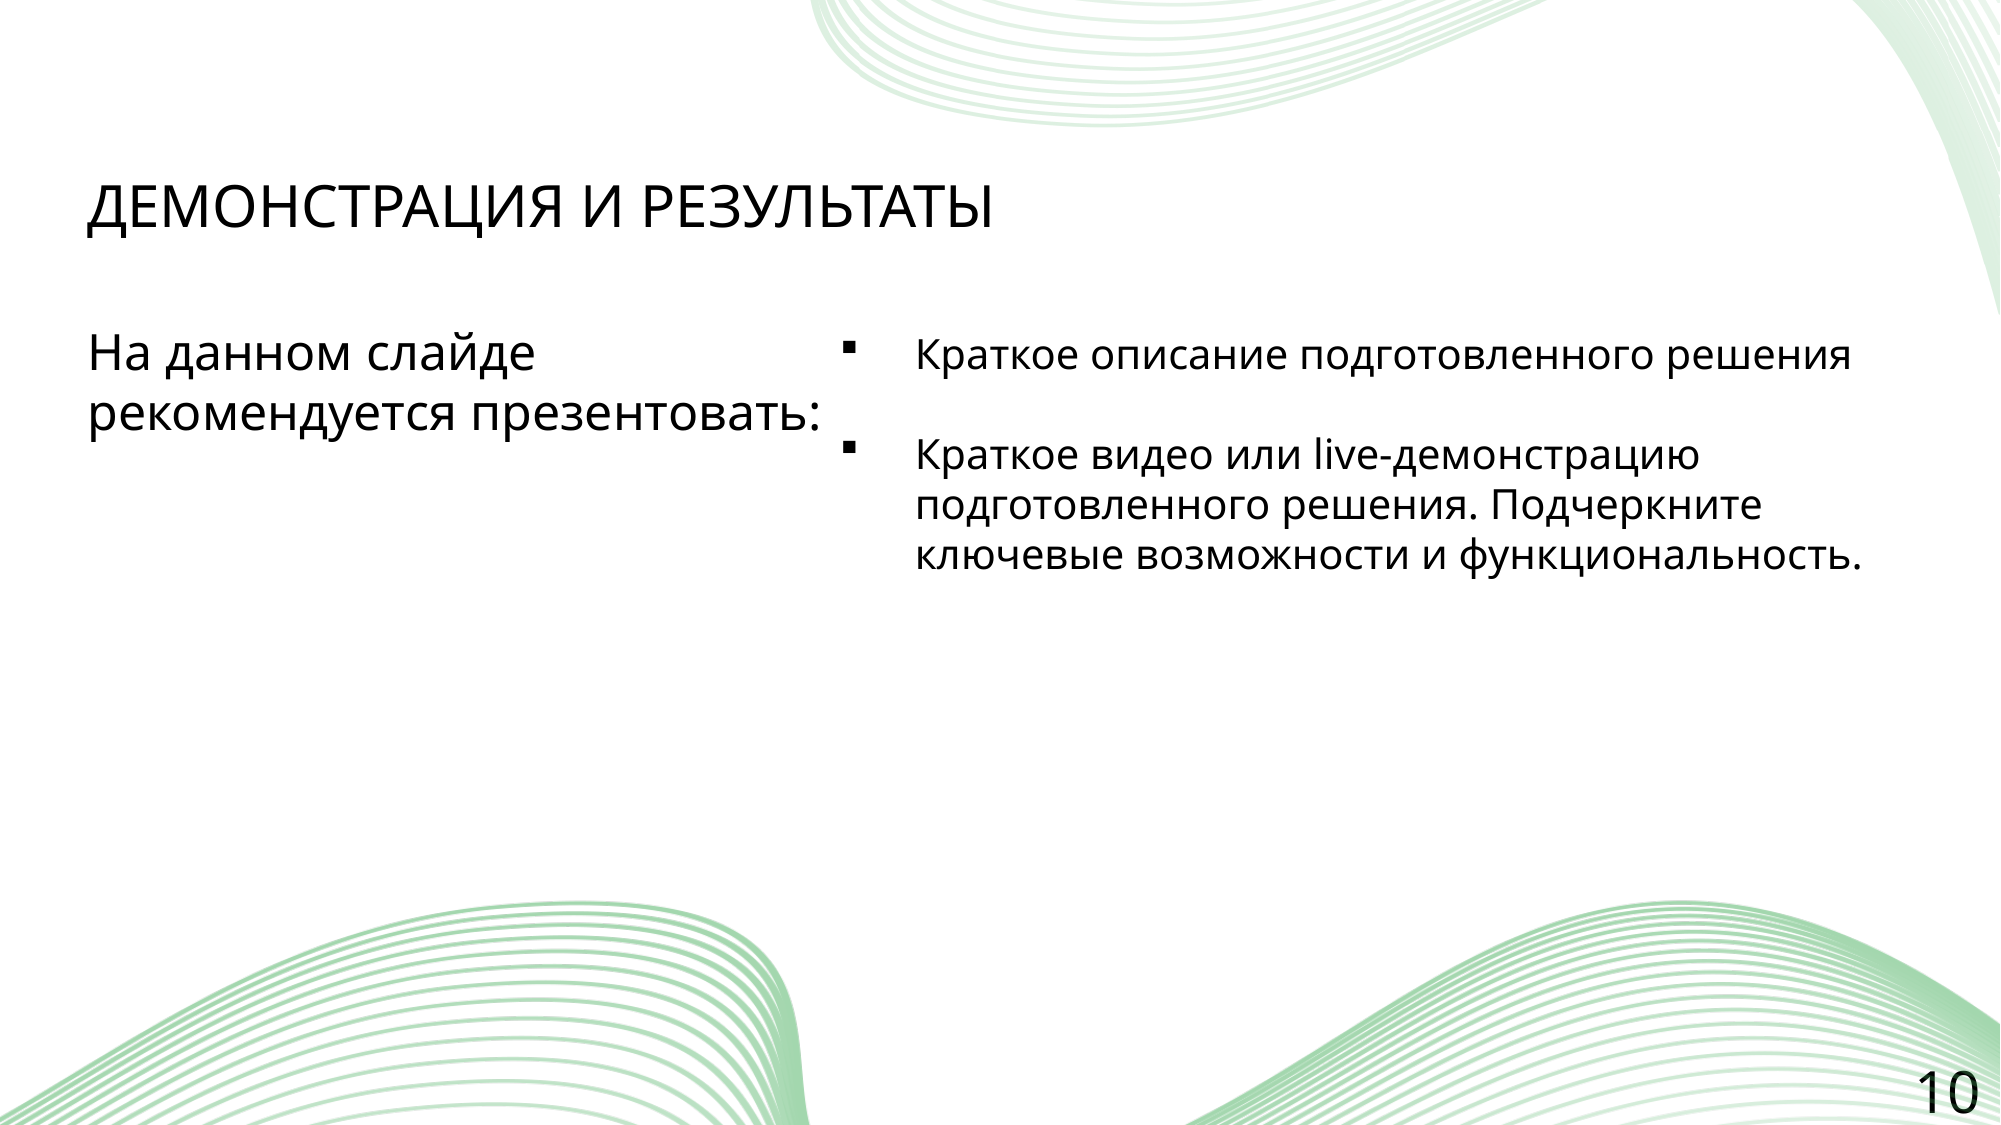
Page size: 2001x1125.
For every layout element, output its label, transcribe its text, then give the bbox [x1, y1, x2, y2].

text_box Краткое описание подготовленного решения Краткое видео или live-демонстрацию подготовленного решения. Подчеркните ключевые возможности и функциональность. [825, 332, 1981, 586]
picture [0, 872, 2000, 1125]
picture [733, 0, 2000, 332]
text_box ДЕМОНСТРАЦИЯ И РЕЗУЛЬТАТЫ [72, 161, 733, 247]
text_box На данном слайде рекомендуется презентовать: [72, 313, 848, 449]
